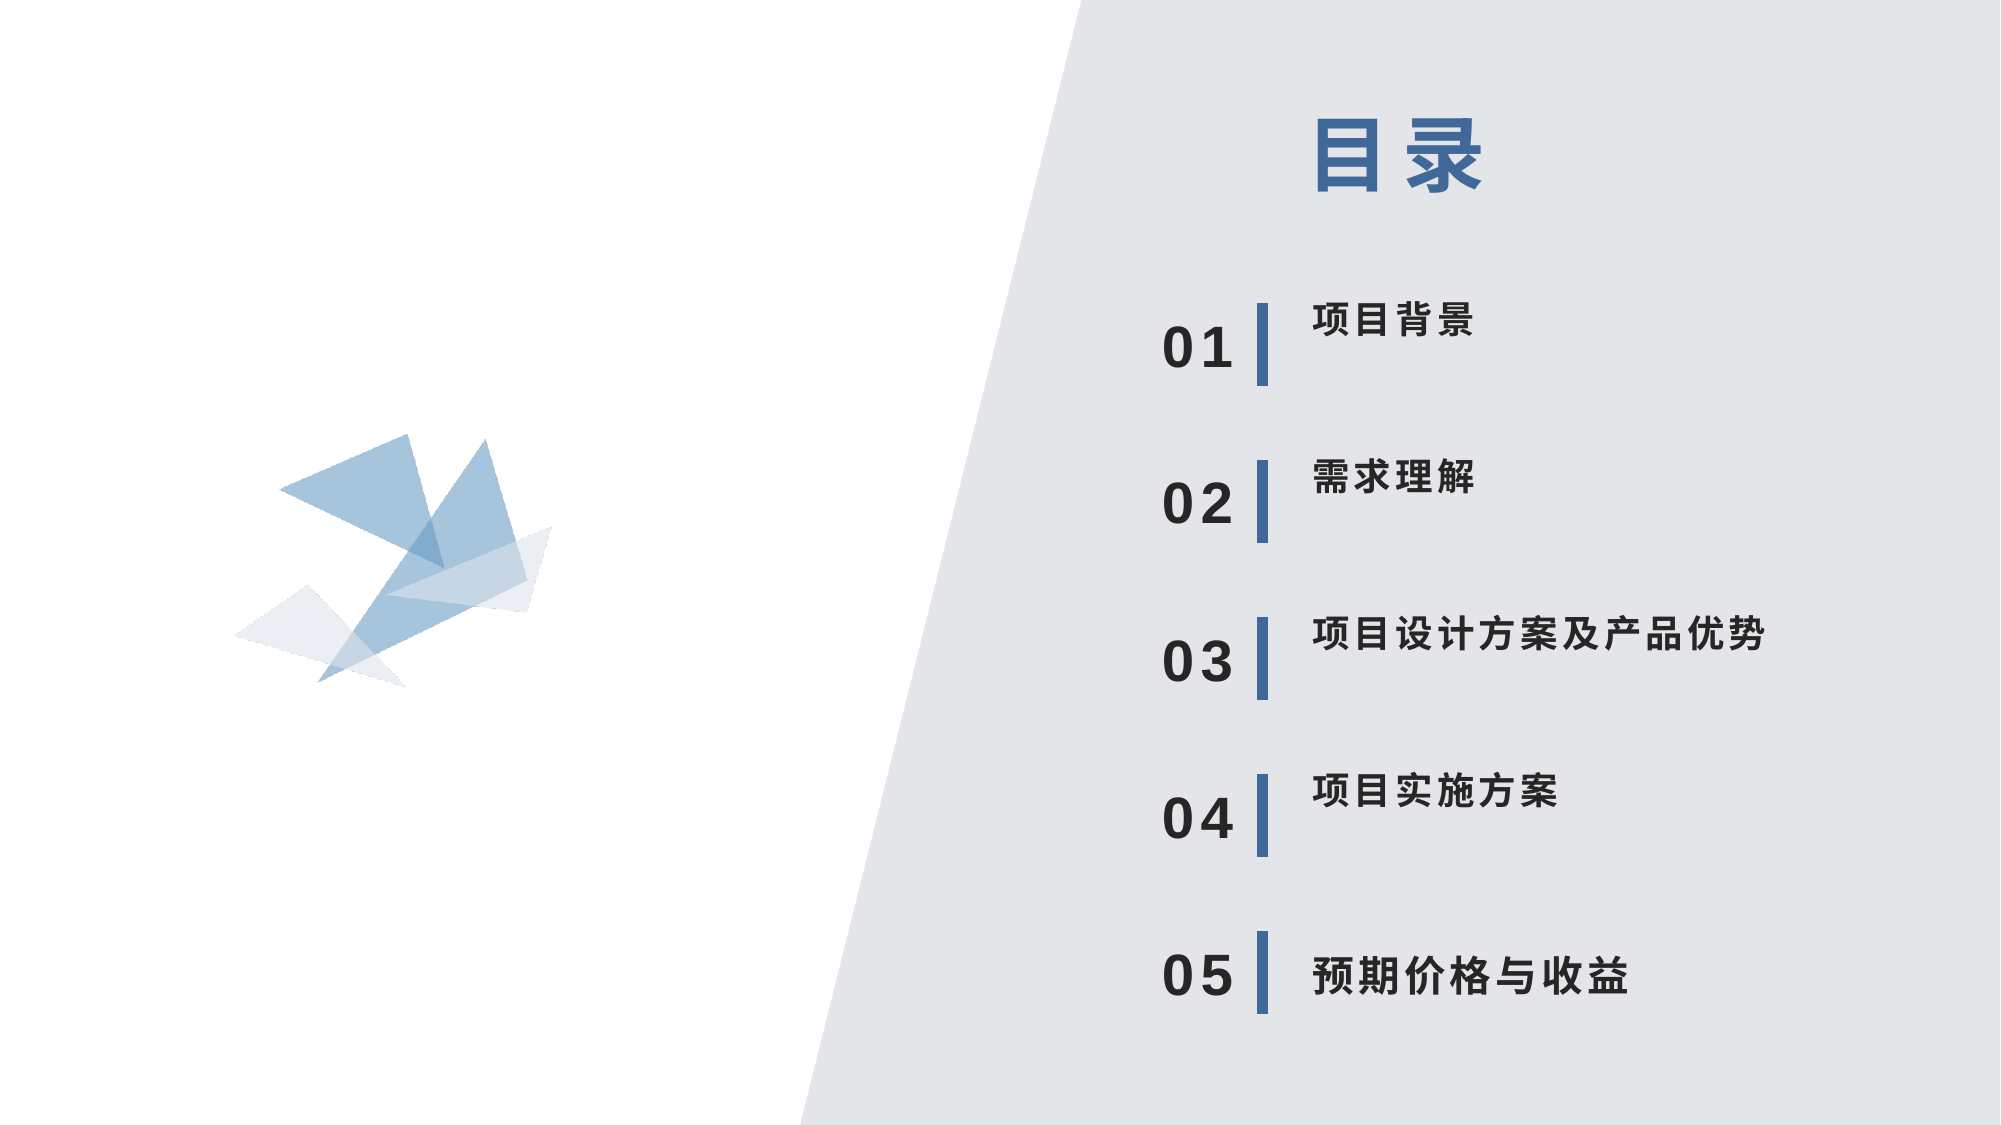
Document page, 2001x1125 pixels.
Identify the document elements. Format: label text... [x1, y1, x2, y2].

picture [50, 359, 770, 765]
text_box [1139, 269, 1861, 388]
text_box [1139, 426, 1861, 544]
text_box 目录 [1306, 95, 1579, 211]
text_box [1139, 740, 1861, 859]
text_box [1139, 928, 1925, 1016]
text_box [1139, 583, 1861, 702]
